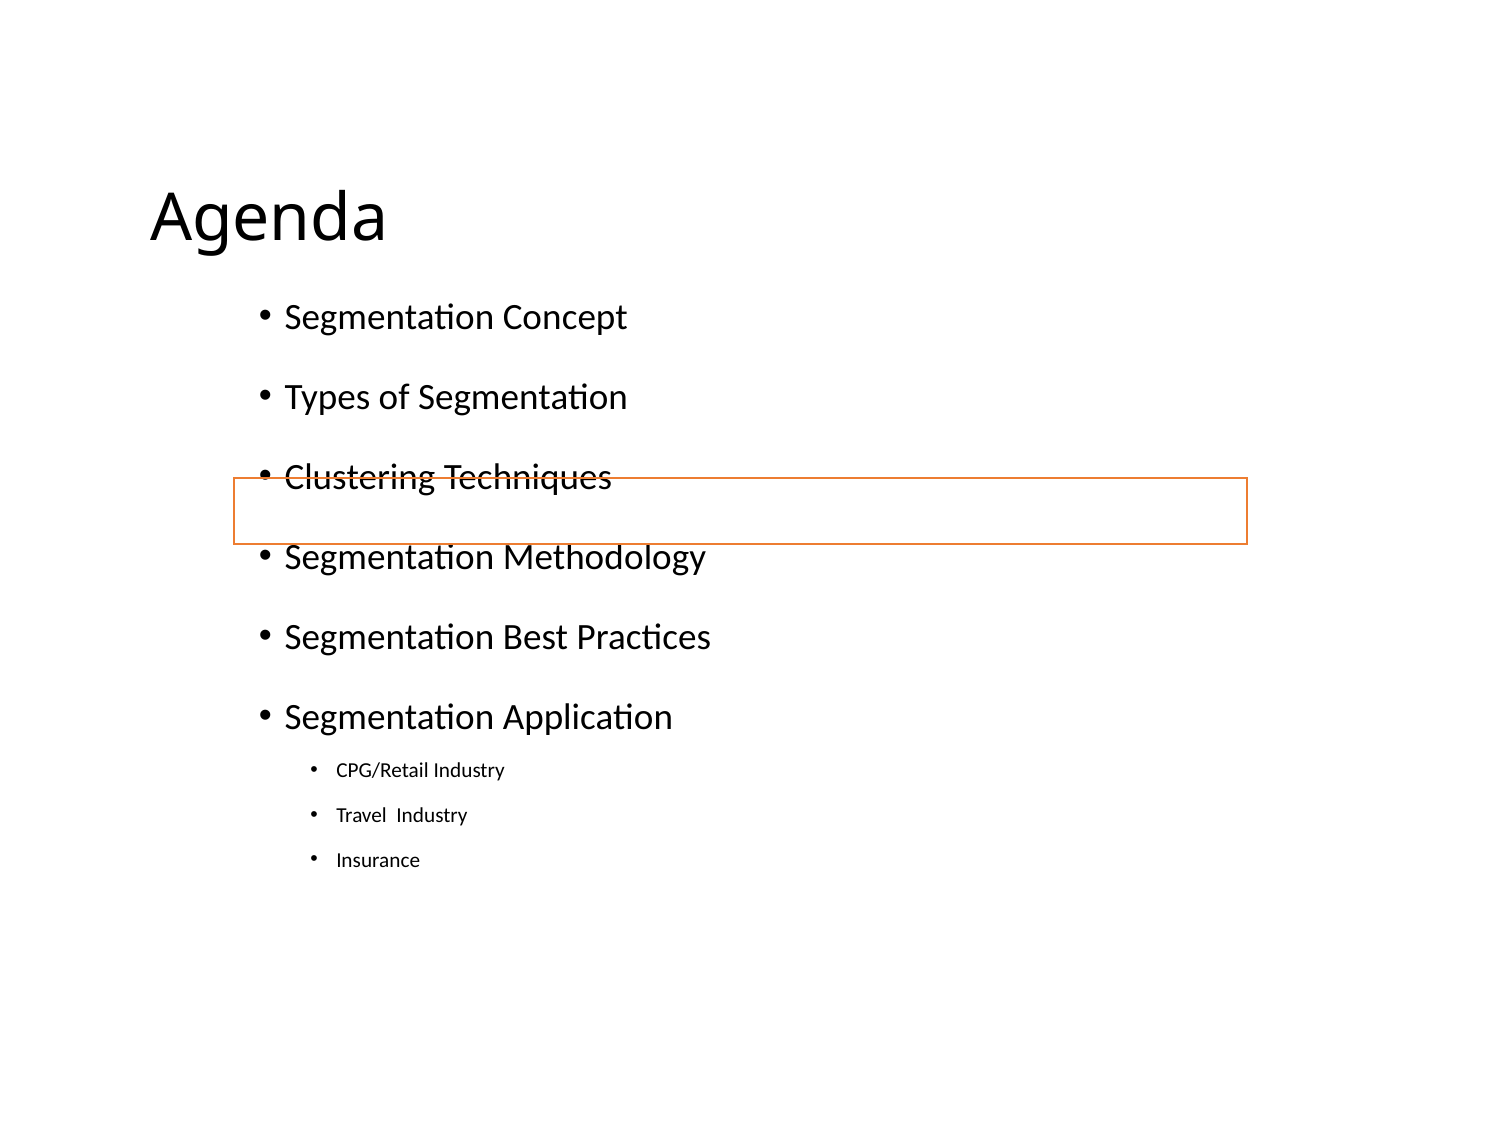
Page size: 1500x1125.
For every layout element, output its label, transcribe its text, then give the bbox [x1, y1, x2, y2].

list Segmentation Concept Types of Segmentation Clustering Techniques Segmentation Methodology Segmentation Best Practices Segmentation Application CPG/Retail Industry Travel Industry Insurance [243, 262, 1257, 882]
title Agenda [135, 175, 1373, 263]
text_box [233, 477, 1248, 545]
